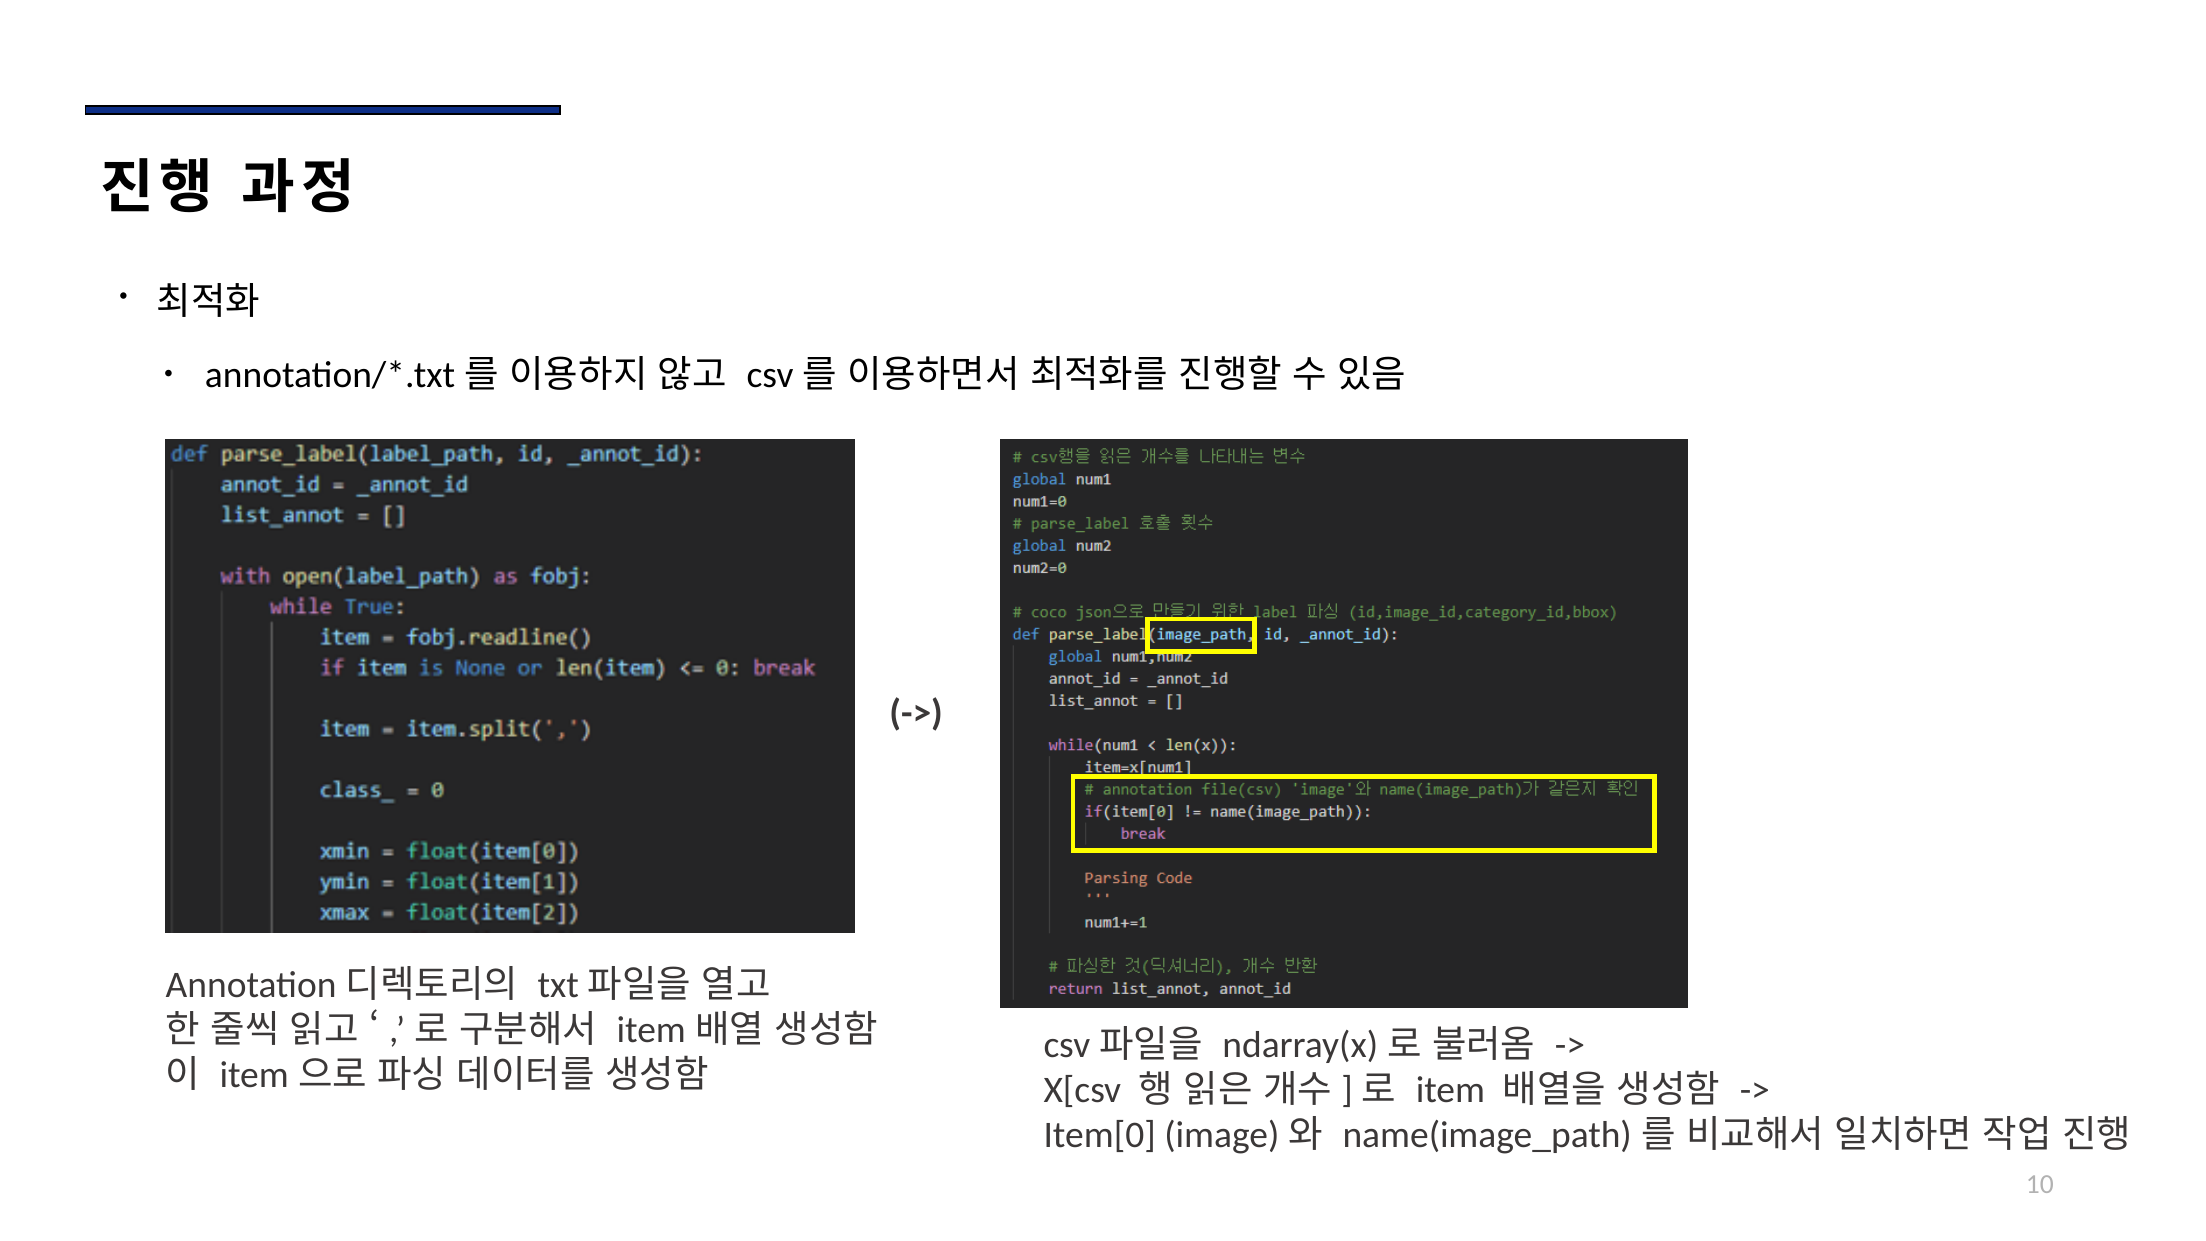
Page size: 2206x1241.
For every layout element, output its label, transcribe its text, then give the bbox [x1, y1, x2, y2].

text_box (->) [874, 680, 959, 740]
text_box [84, 105, 561, 115]
text_box 진행 과정 ㆍ 최적화 ㆍ annotation/*.txt를 이용하지 않고 csv를 이용하면서 최적화를 진행할 수 있음 [85, 142, 1748, 402]
slide_number 10 [1557, 1163, 2054, 1216]
picture [1000, 439, 1688, 1008]
text_box csv파일을 ndarray(x)로 불러옴 -> X[csv 행 읽은 개수]로 item 배열을 생성함 -> Item[0] (image)와 name(image_path)를 비교해서 일치하면 작업 진행 [1028, 1012, 2147, 1163]
text_box Annotation디렉토리의 txt파일을 열고 한 줄씩 읽고 ‘,’로 구분해서 item배열 생성함 이 item으로 파싱 데이터를 생성함 [150, 952, 894, 1148]
picture [165, 439, 855, 933]
